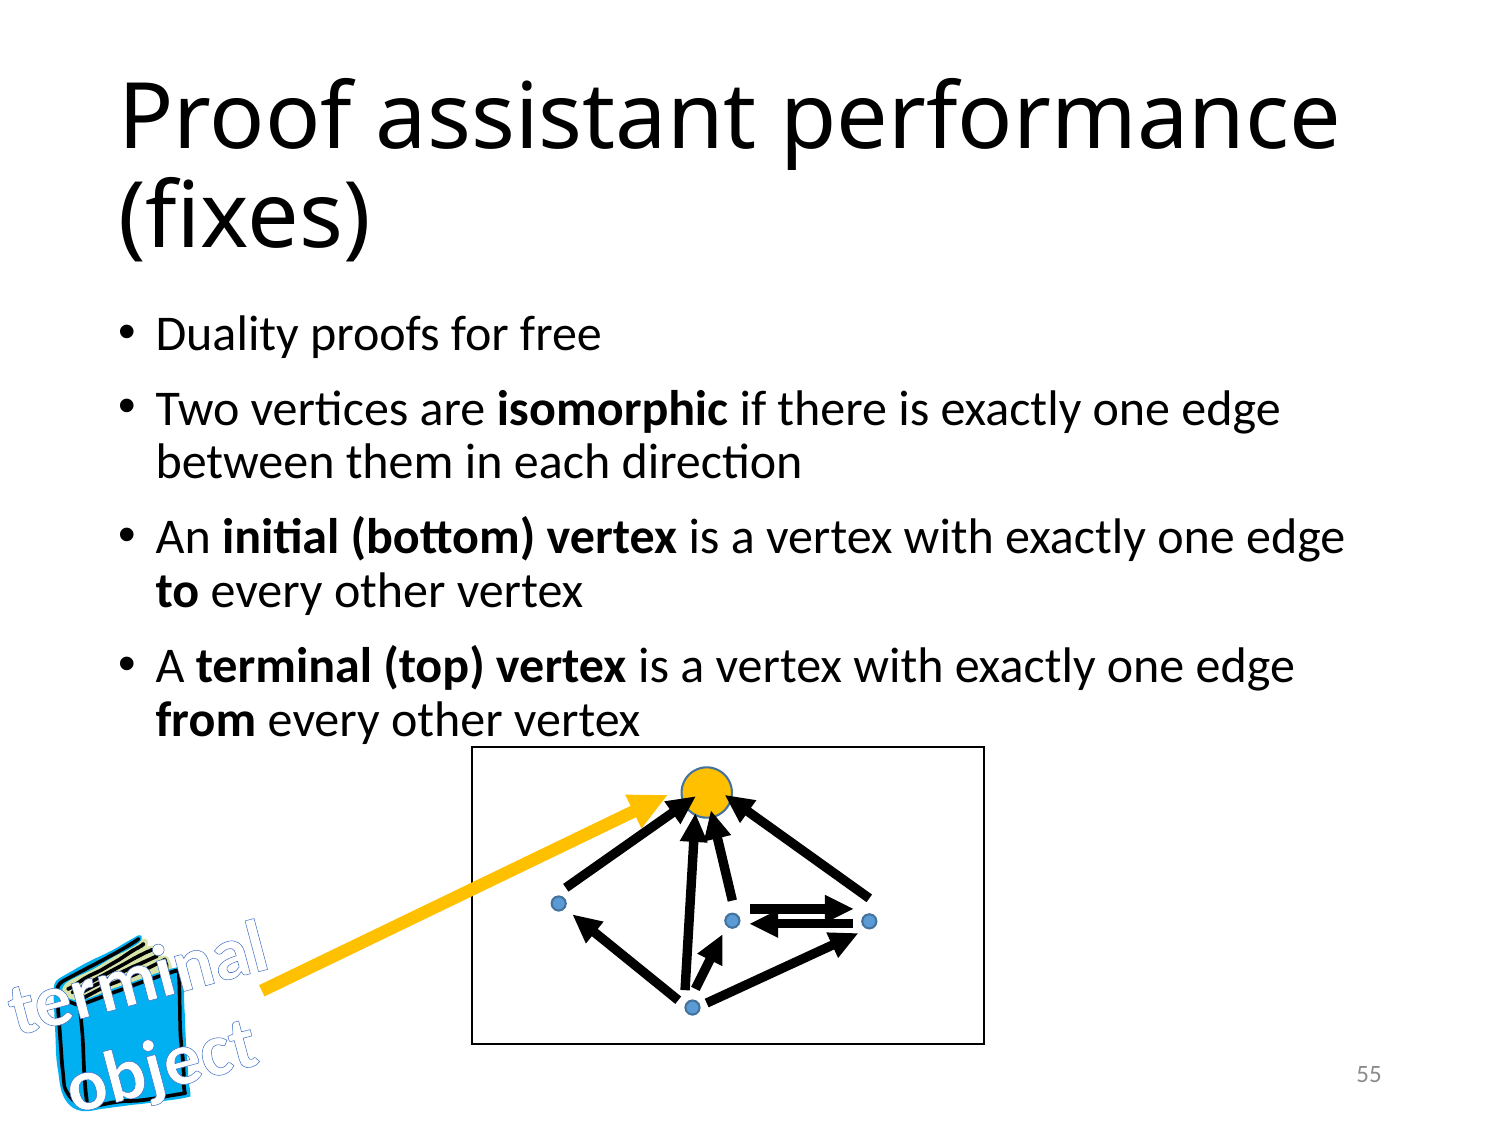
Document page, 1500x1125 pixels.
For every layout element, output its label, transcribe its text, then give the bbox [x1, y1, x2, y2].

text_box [0, 920, 376, 1114]
slide_number 55 [1059, 1042, 1397, 1103]
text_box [261, 795, 668, 991]
title Proof assistant performance (fixes) [103, 59, 1500, 278]
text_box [471, 746, 985, 1045]
list Duality proofs for free Two vertices are isomorphic if there is exactly one edge between them in each direction An initial (bottom) vertex is a vertex with exactly one edge to every other vertex A terminal (top) vertex is a vertex with exactly one edge from every other vertex [103, 299, 1397, 1014]
